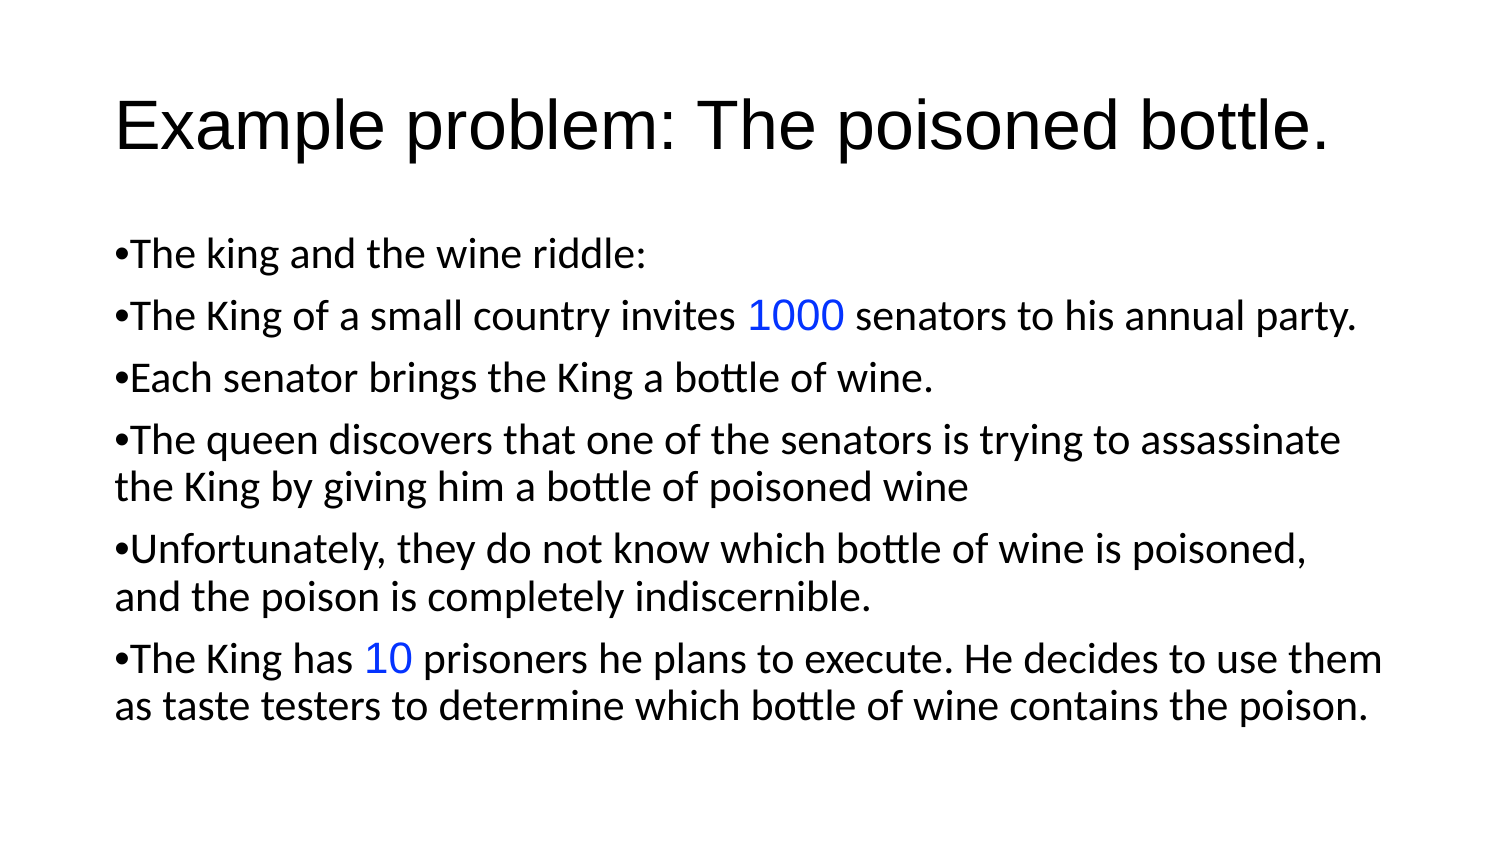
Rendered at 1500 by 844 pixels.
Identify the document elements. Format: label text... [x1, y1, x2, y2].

title Example problem: The poisoned bottle. [103, 44, 1397, 208]
list •The king and the wine riddle: •The King of a small country invites 1000 senators to his annual party. •Each senator brings the King a bottle of wine. •The queen discovers that one of the senators is trying to assassinate the King by giving him a bottle of poisoned wine •Unfortunately, they do not know which bottle of wine is poisoned, and the poison is completely indiscernible. •The King has 10 prisoners he plans to execute. He decides to use them as taste testers to determine which bottle of wine contains the poison. [103, 224, 1397, 760]
